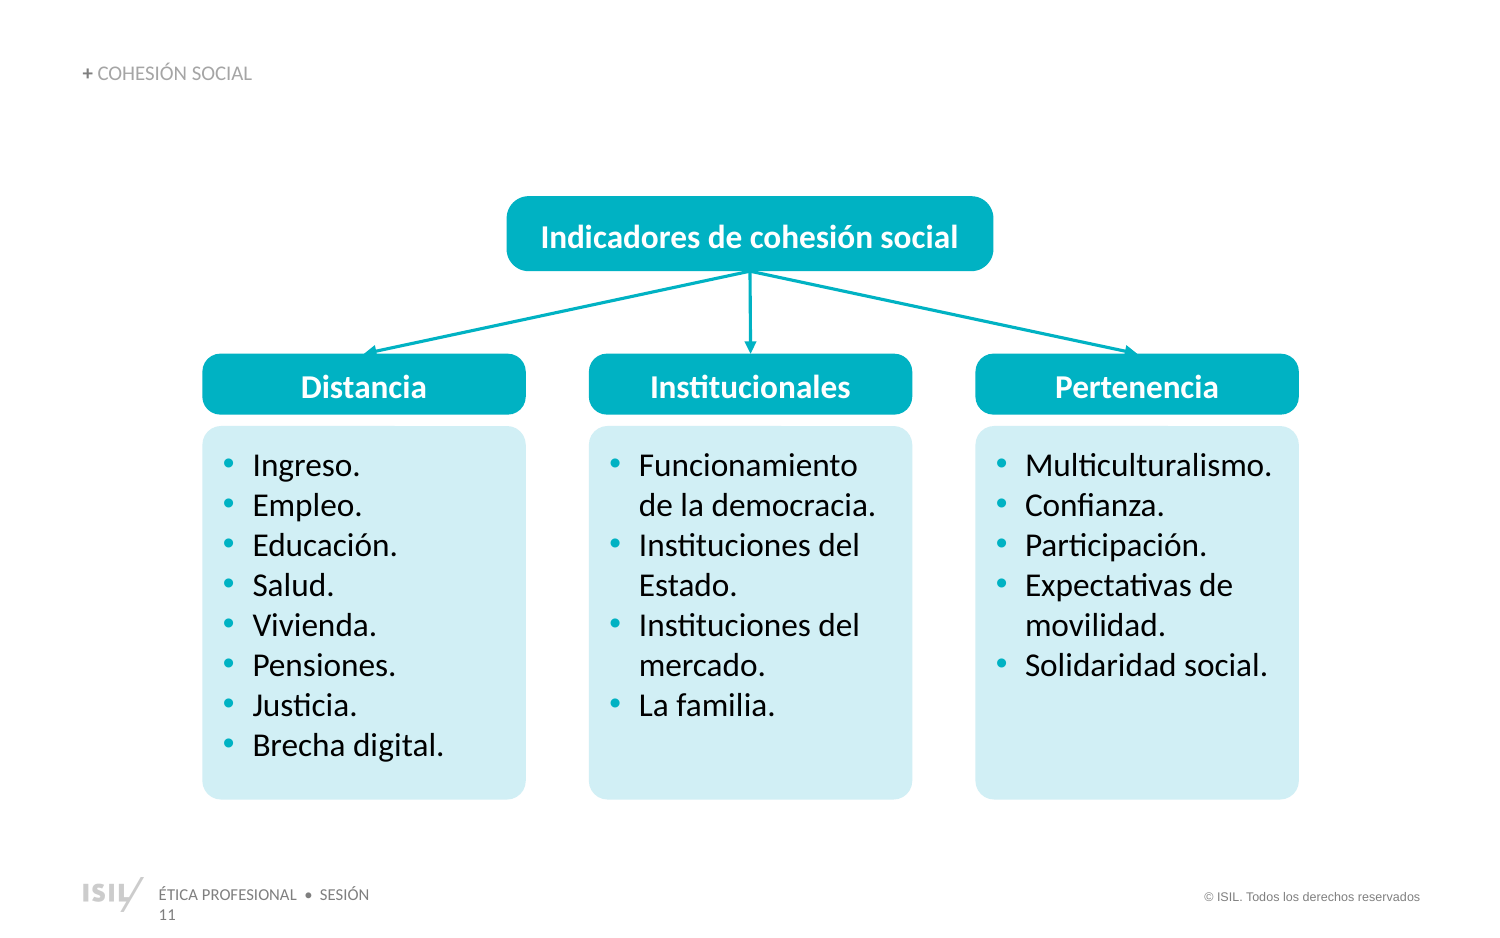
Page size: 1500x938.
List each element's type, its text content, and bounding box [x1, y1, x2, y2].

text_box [751, 270, 1138, 354]
text_box Indicadores de cohesión social [506, 196, 994, 269]
text_box + COHESIÓN SOCIAL [82, 62, 868, 85]
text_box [363, 270, 751, 354]
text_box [202, 353, 1300, 800]
